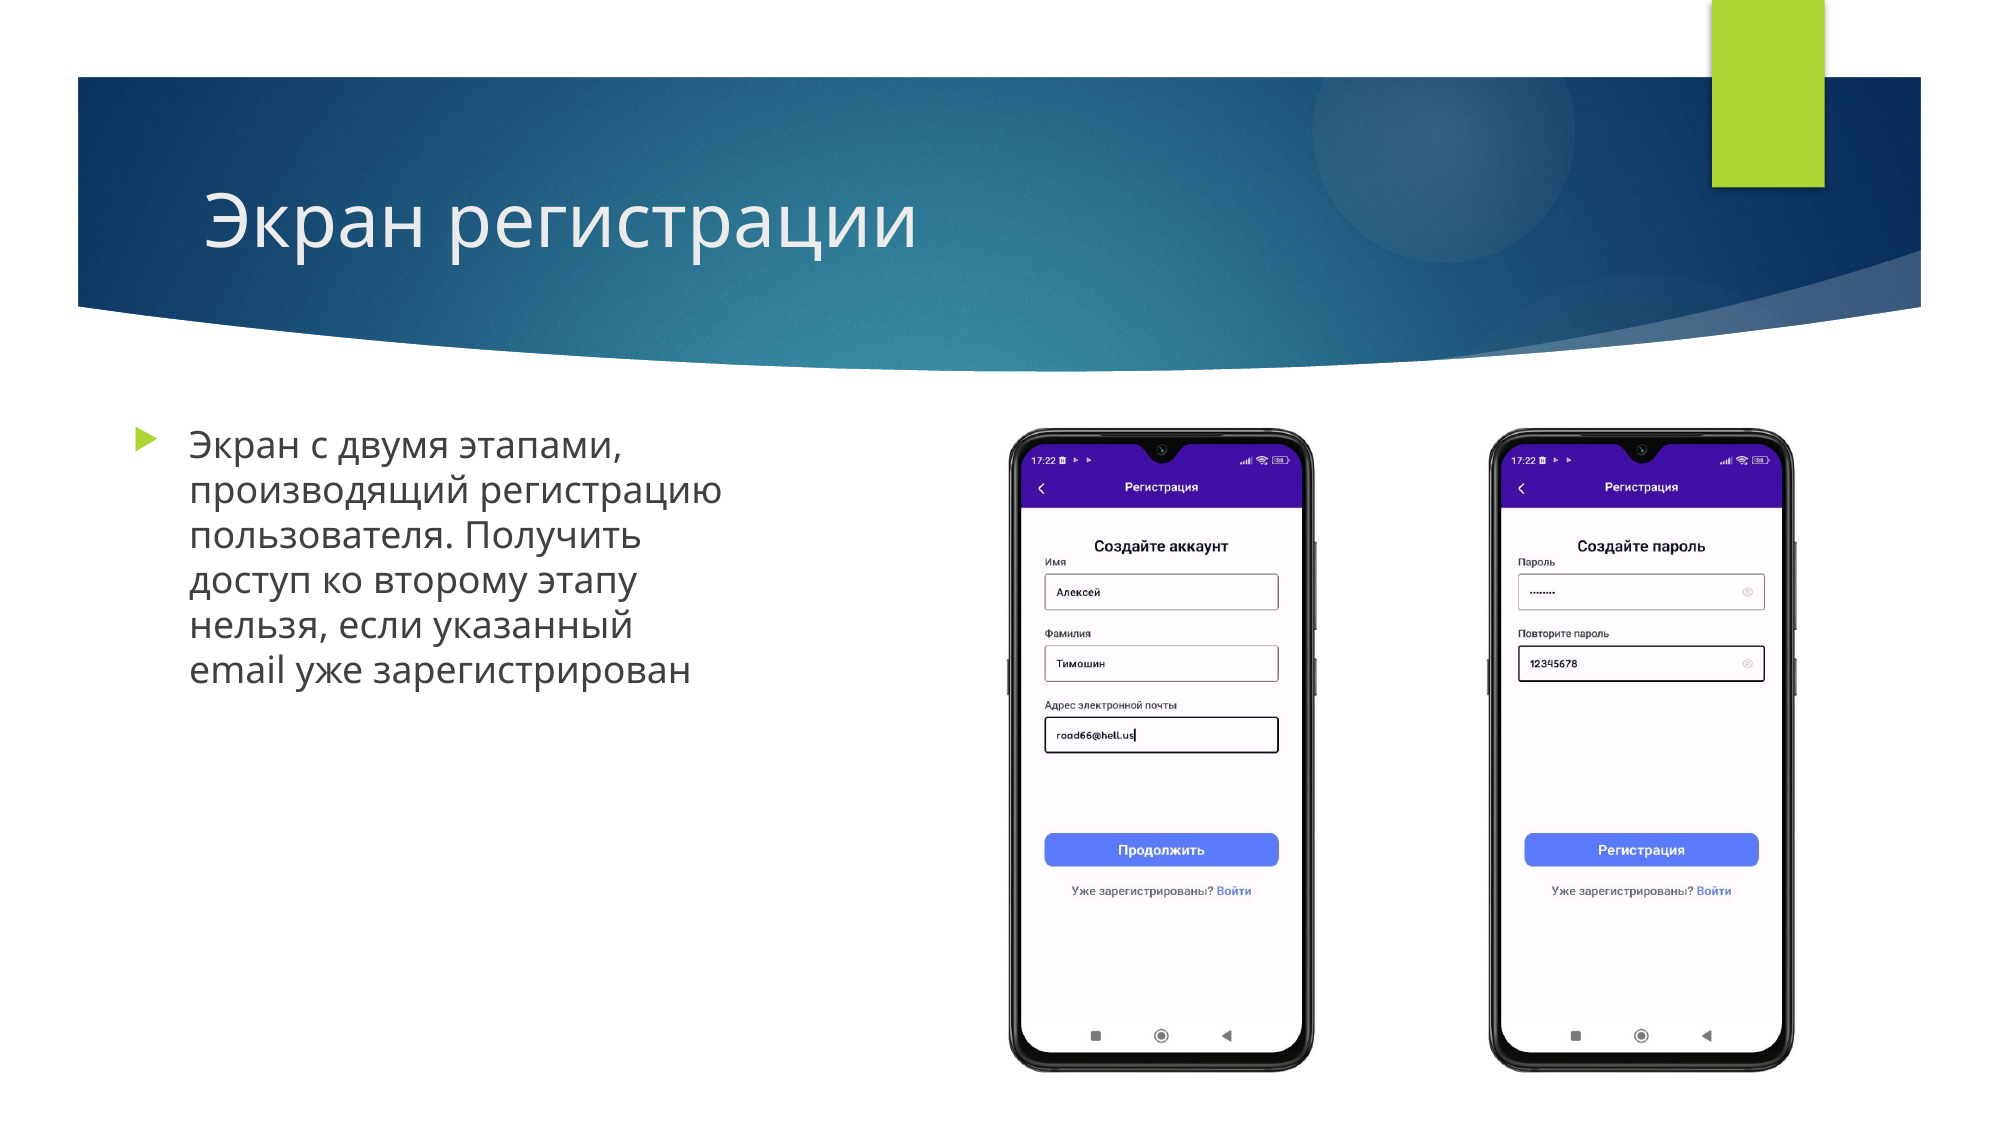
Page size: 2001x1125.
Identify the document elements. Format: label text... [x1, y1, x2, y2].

picture [950, 384, 1373, 1112]
picture [1430, 384, 1853, 1112]
list Экран с двумя этапами, производящий регистрацию пользователя. Получить доступ ко второму этапу нельзя, если указанный email уже зарегистрирован [117, 413, 745, 975]
title Экран регистрации [189, 159, 1627, 276]
